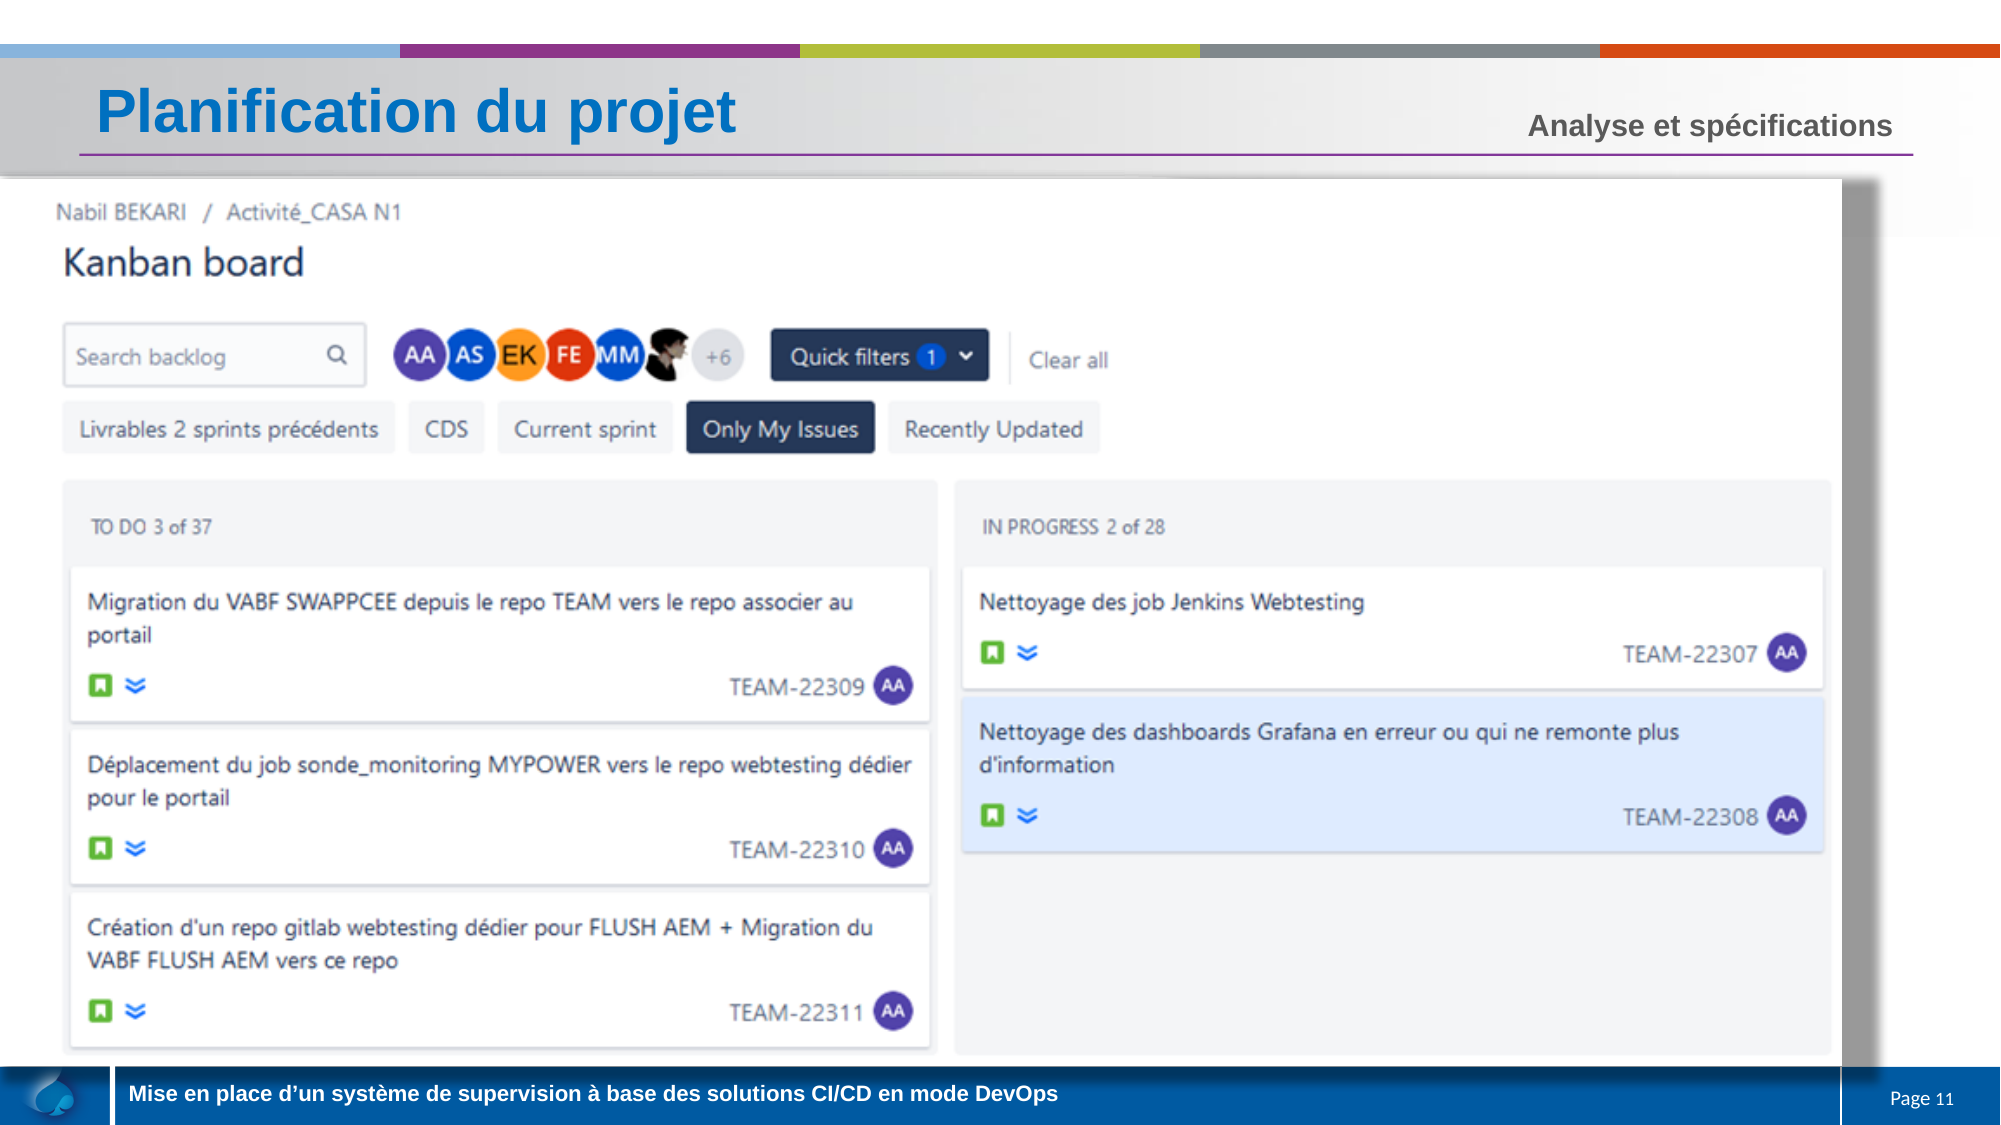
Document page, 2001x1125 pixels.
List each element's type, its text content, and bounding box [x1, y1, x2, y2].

text_box [109, 1116, 116, 1125]
picture [0, 58, 2000, 1125]
text_box Mise en place d’un système de supervision à base des solutions CI/CD en mode DevOps [108, 1077, 1103, 1116]
text_box Planification du projet [76, 61, 1101, 155]
text_box Analyse et spécifications [1472, 95, 1914, 153]
